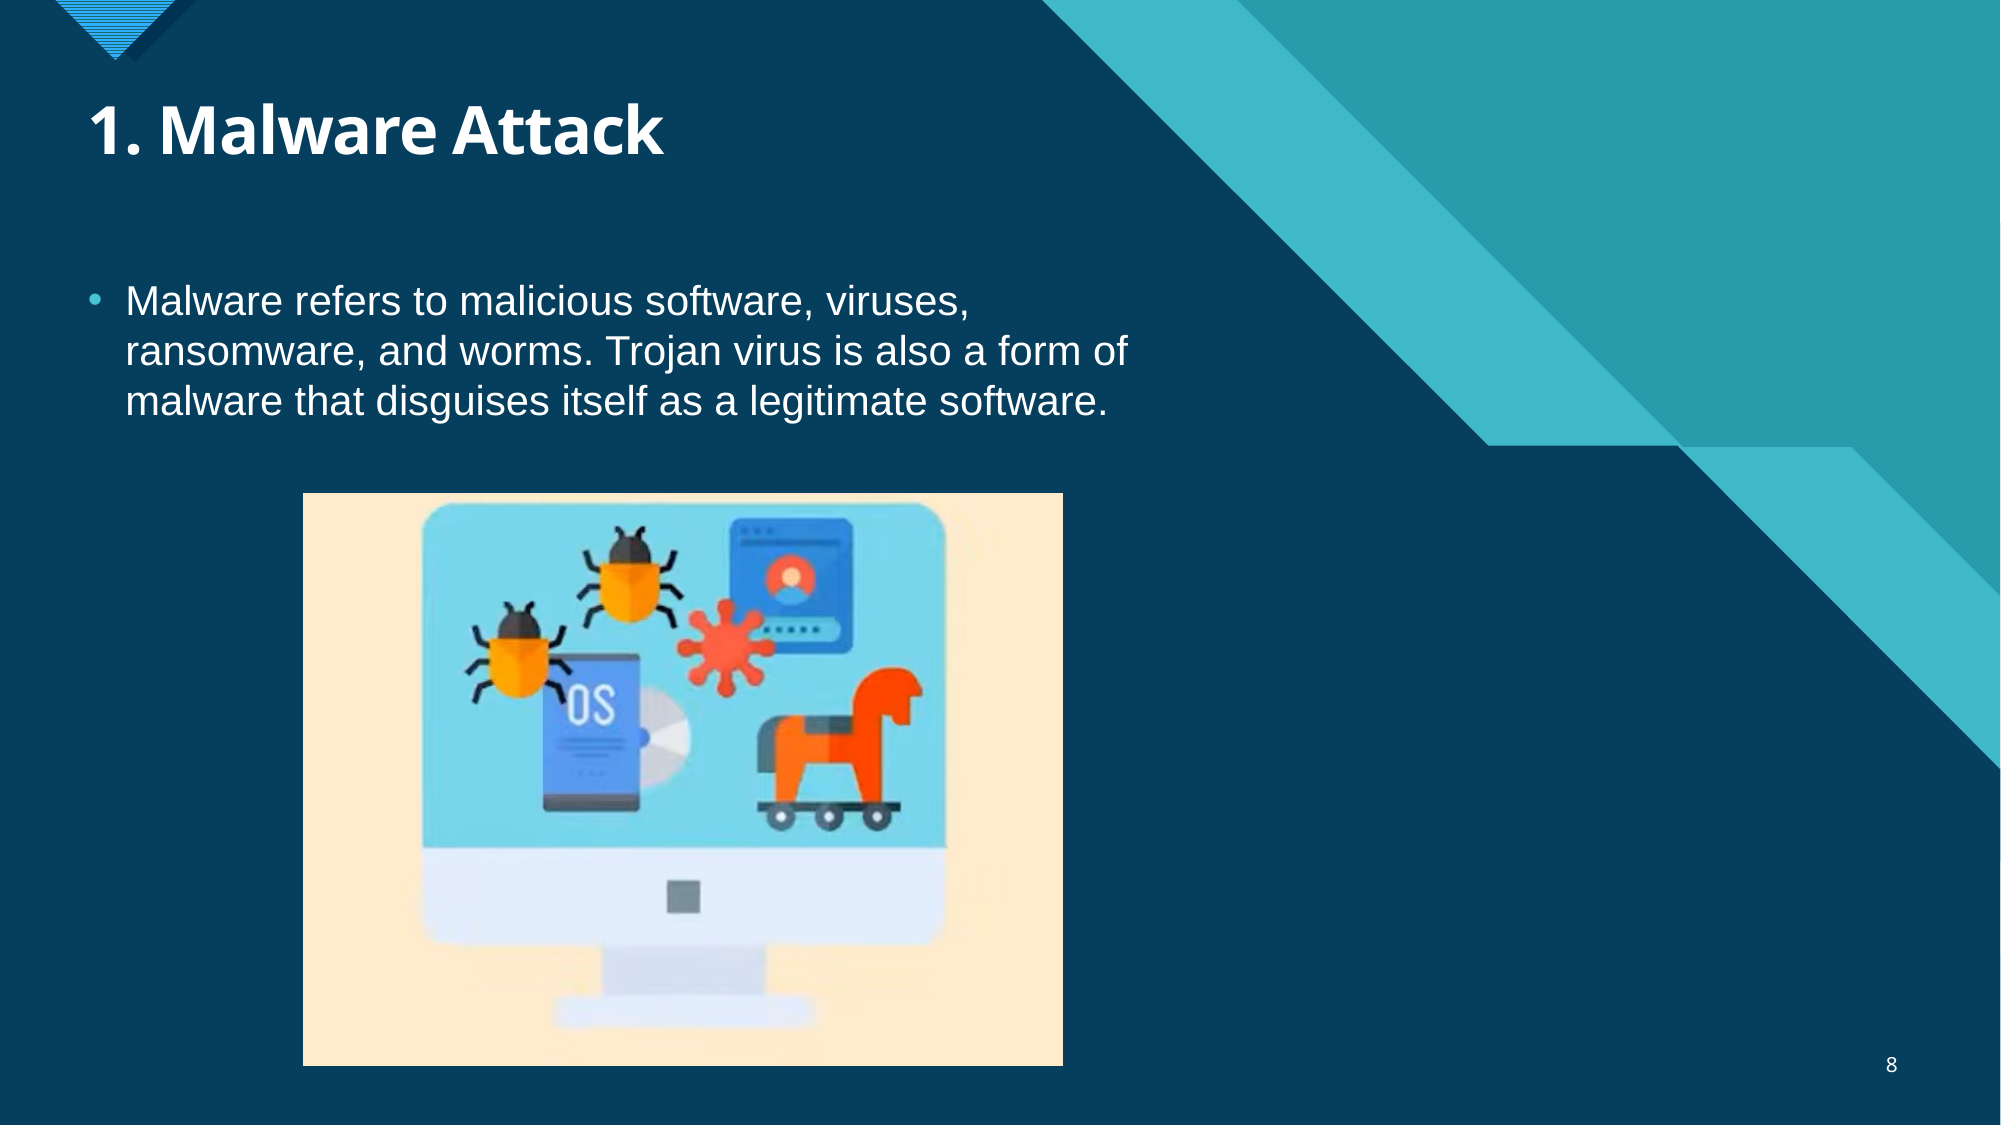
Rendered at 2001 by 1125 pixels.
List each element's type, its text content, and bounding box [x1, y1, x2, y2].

list Malware refers to malicious software, viruses, ransomware, and worms. Trojan virus is also a form of malware that disguises itself as a legitimate software. [72, 266, 1175, 939]
slide_number 8 [1845, 1035, 1913, 1096]
title 1. Malware Attack [72, 89, 1913, 177]
picture [304, 494, 1062, 1065]
